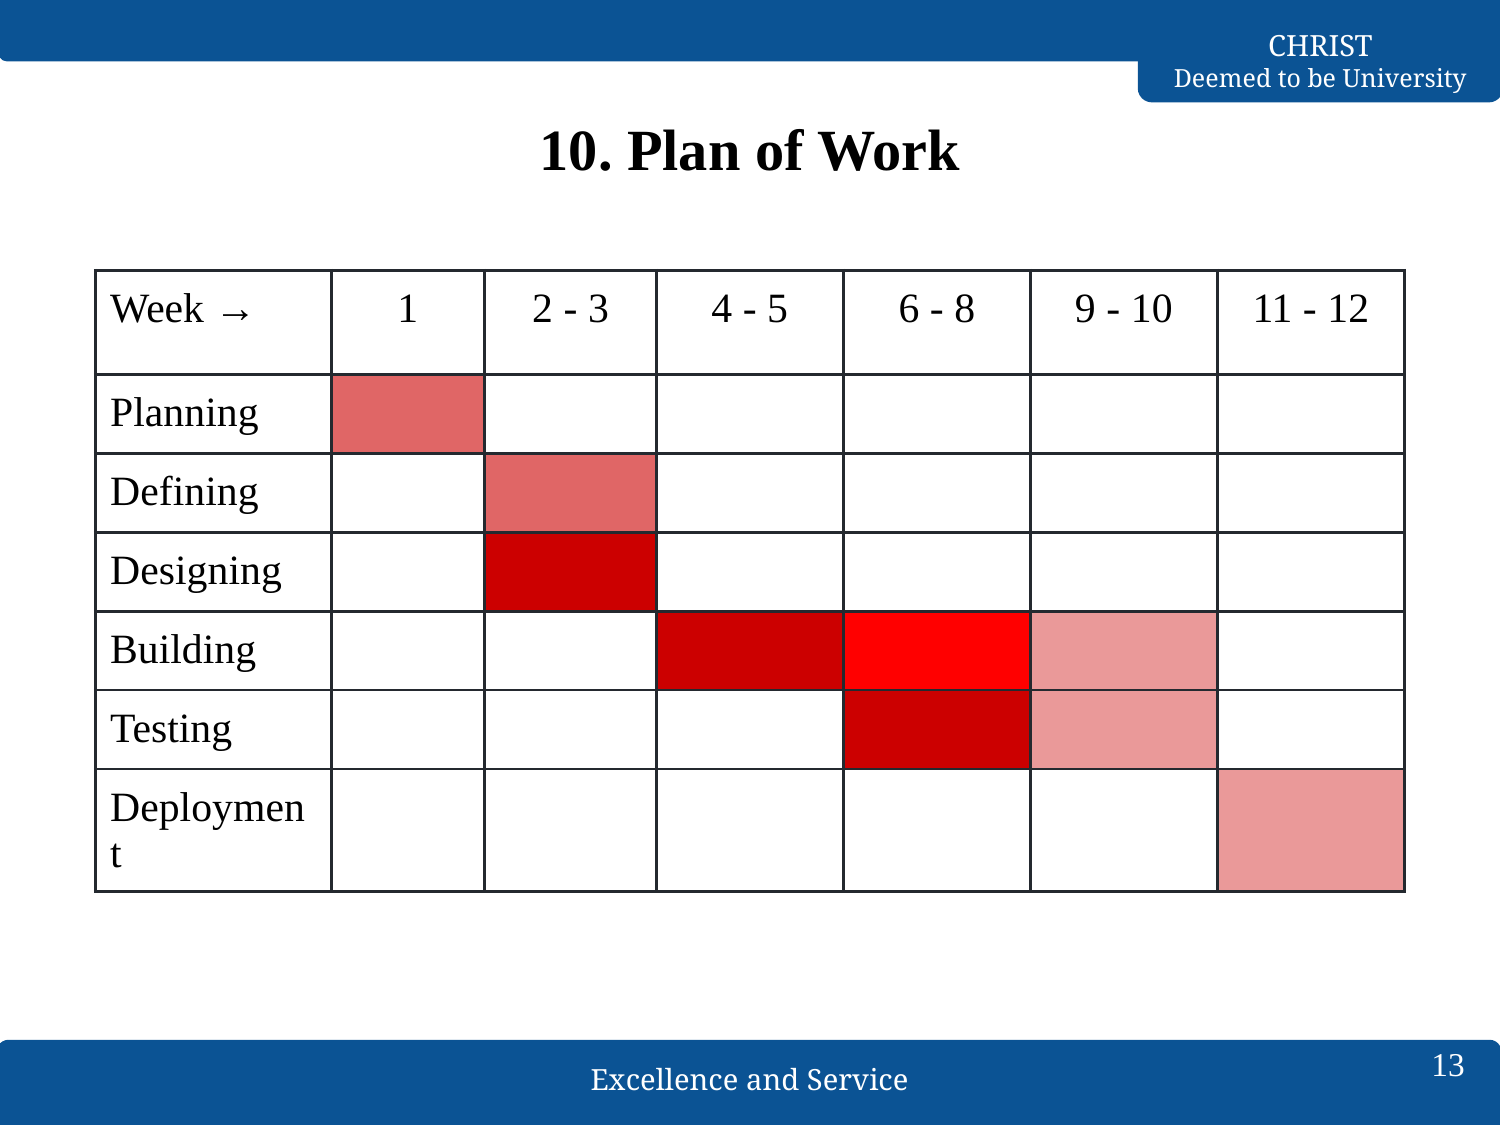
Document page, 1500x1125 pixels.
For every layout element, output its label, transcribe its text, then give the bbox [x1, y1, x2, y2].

table_cell [845, 455, 1029, 531]
table_cell [1032, 376, 1216, 452]
table_cell [486, 376, 655, 452]
table_cell [1219, 534, 1403, 610]
table_cell [658, 376, 842, 452]
table_cell [1219, 455, 1403, 531]
table_cell [845, 613, 1029, 689]
table_cell Deployment [97, 770, 330, 890]
table_cell Testing [97, 691, 330, 768]
table_cell [1032, 534, 1216, 610]
table_cell [658, 691, 842, 768]
table_cell [1219, 691, 1403, 768]
table_cell [658, 613, 842, 689]
table_cell [658, 455, 842, 531]
table_cell [333, 770, 483, 890]
table_cell Defining [97, 455, 330, 531]
table_cell [845, 691, 1029, 768]
table_cell [486, 534, 655, 610]
table_header 4 - 5 [658, 272, 842, 373]
table_cell Planning [97, 376, 330, 452]
table_cell Designing [97, 534, 330, 610]
table_cell [333, 455, 483, 531]
table_cell [333, 691, 483, 768]
table_header 1 [333, 272, 483, 373]
table_cell Building [97, 613, 330, 689]
table_cell [1219, 613, 1403, 689]
table_cell [486, 691, 655, 768]
table_cell [333, 534, 483, 610]
table_cell [1032, 770, 1216, 890]
table_cell [845, 376, 1029, 452]
table_header Week → [97, 272, 330, 373]
slide_number ‹#› [1389, 1020, 1480, 1106]
table_header 6 - 8 [845, 272, 1029, 373]
title 10. Plan of Work [51, 97, 1449, 223]
table_cell [658, 534, 842, 610]
table_cell [845, 534, 1029, 610]
table_cell [1032, 613, 1216, 689]
table_header 11 - 12 [1219, 272, 1403, 373]
table_header 2 - 3 [486, 272, 655, 373]
table_cell [845, 770, 1029, 890]
table_cell [1219, 770, 1403, 890]
table_cell [1032, 691, 1216, 768]
table_cell [1219, 376, 1403, 452]
table_cell [486, 455, 655, 531]
table_cell [333, 376, 483, 452]
table_cell [333, 613, 483, 689]
table_cell [486, 613, 655, 689]
table_cell [486, 770, 655, 890]
table_cell [658, 770, 842, 890]
table_cell [1032, 455, 1216, 531]
table_header 9 - 10 [1032, 272, 1216, 373]
